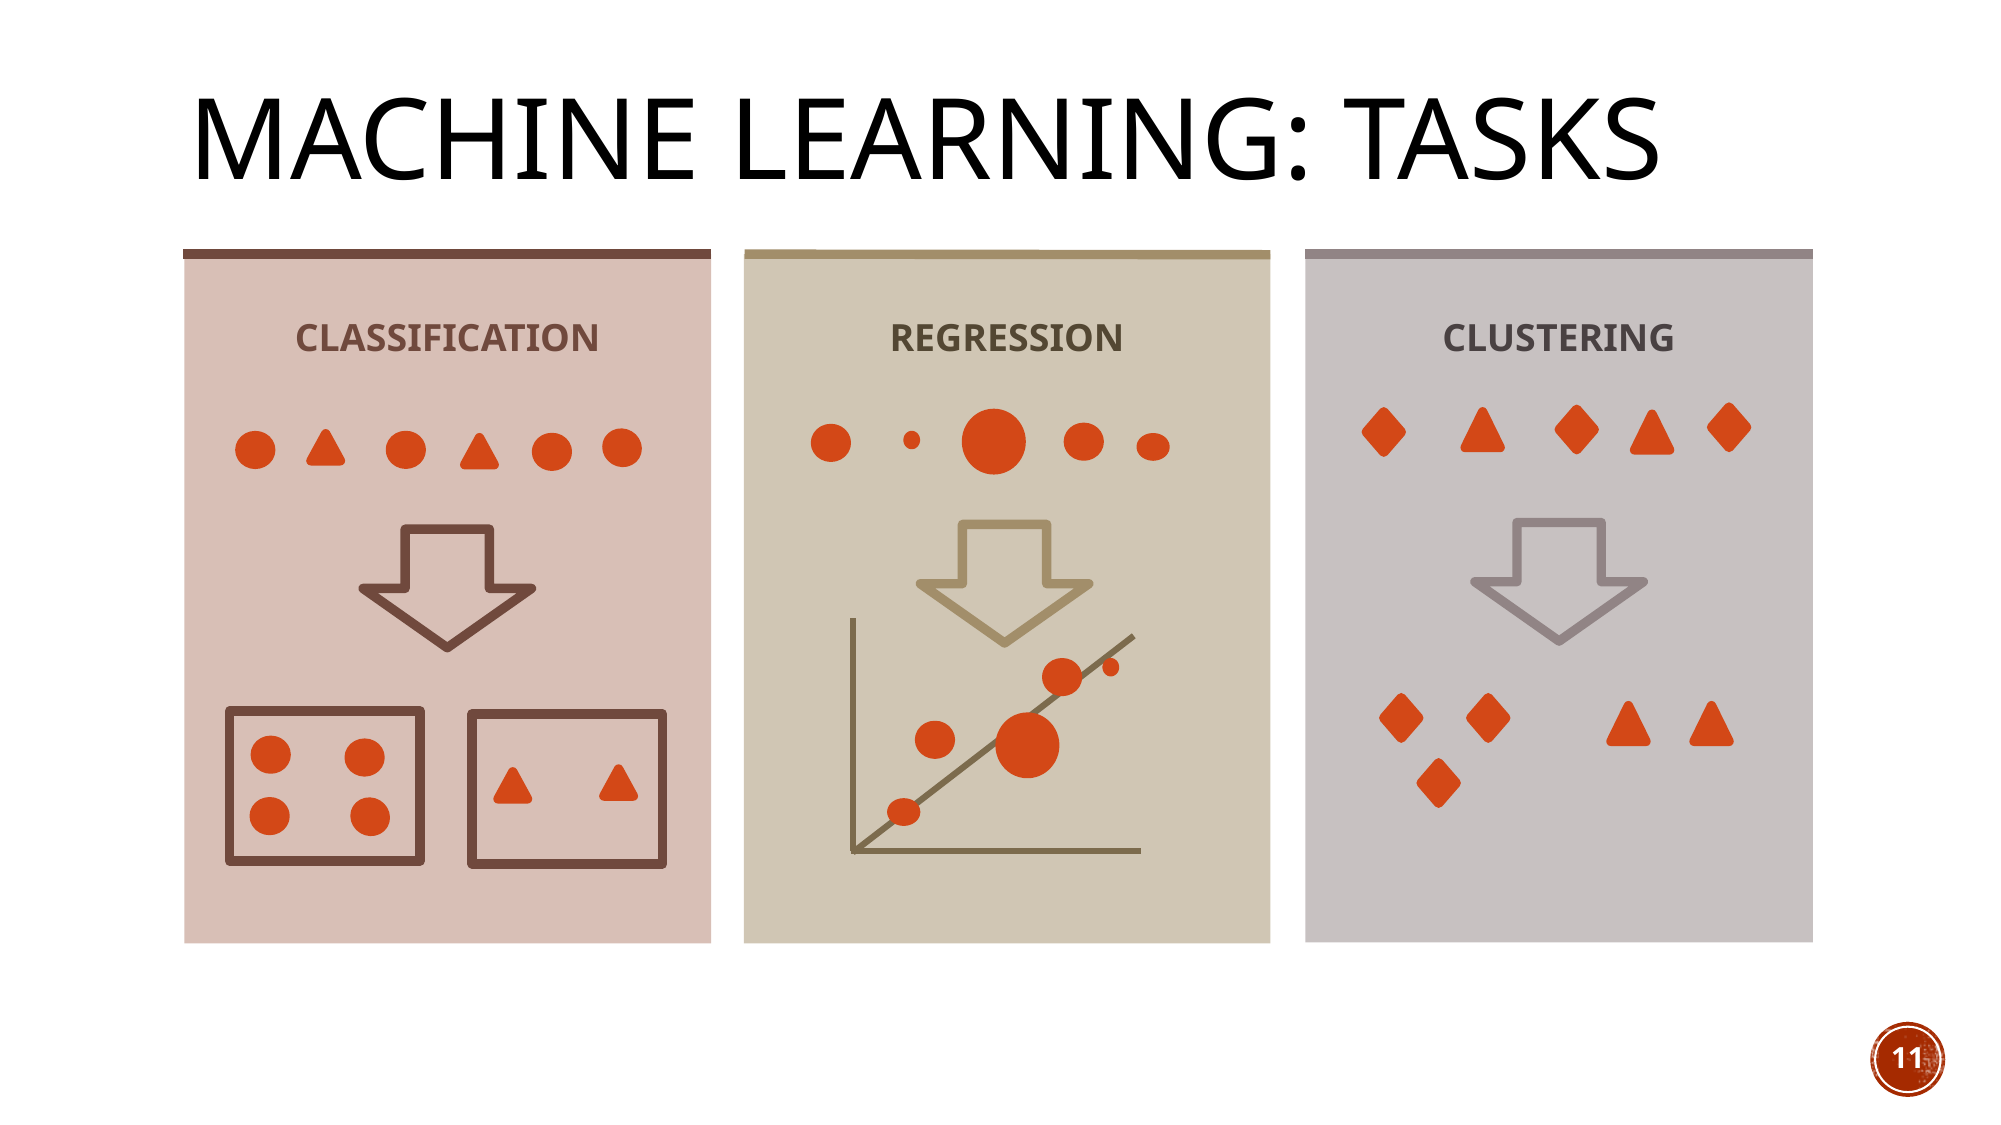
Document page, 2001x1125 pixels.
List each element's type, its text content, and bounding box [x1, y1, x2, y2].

text_box [348, 742, 382, 773]
text_box [602, 767, 635, 798]
text_box [1633, 413, 1671, 451]
text_box [471, 713, 663, 865]
text_box REGRESSION [743, 254, 1271, 944]
text_box [965, 412, 1023, 471]
text_box [1469, 696, 1507, 740]
text_box [1693, 704, 1731, 743]
text_box [535, 436, 569, 468]
text_box [1382, 696, 1420, 740]
text_box [310, 432, 342, 462]
text_box [1610, 704, 1647, 743]
text_box CLASSIFICATION [183, 253, 712, 944]
text_box [906, 434, 917, 446]
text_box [856, 638, 1132, 850]
text_box [919, 523, 1090, 636]
text_box [254, 739, 288, 771]
text_box [1067, 426, 1101, 458]
text_box [1710, 405, 1748, 449]
text_box [497, 770, 529, 800]
text_box [1140, 436, 1167, 458]
text_box [605, 432, 639, 464]
text_box machine learning: tasks [173, 59, 1824, 226]
text_box [229, 710, 421, 862]
slide_number 11 [1855, 1028, 1961, 1089]
text_box [354, 801, 387, 833]
text_box [389, 434, 423, 466]
text_box [463, 436, 496, 466]
text_box CLUSTERING [1305, 259, 1813, 943]
text_box [362, 528, 533, 649]
text_box [238, 434, 272, 466]
text_box [1473, 521, 1645, 642]
text_box [814, 427, 848, 459]
text_box [1420, 761, 1457, 805]
text_box [1558, 408, 1596, 451]
text_box [1464, 410, 1502, 449]
text_box [1365, 410, 1403, 454]
text_box [253, 800, 287, 832]
